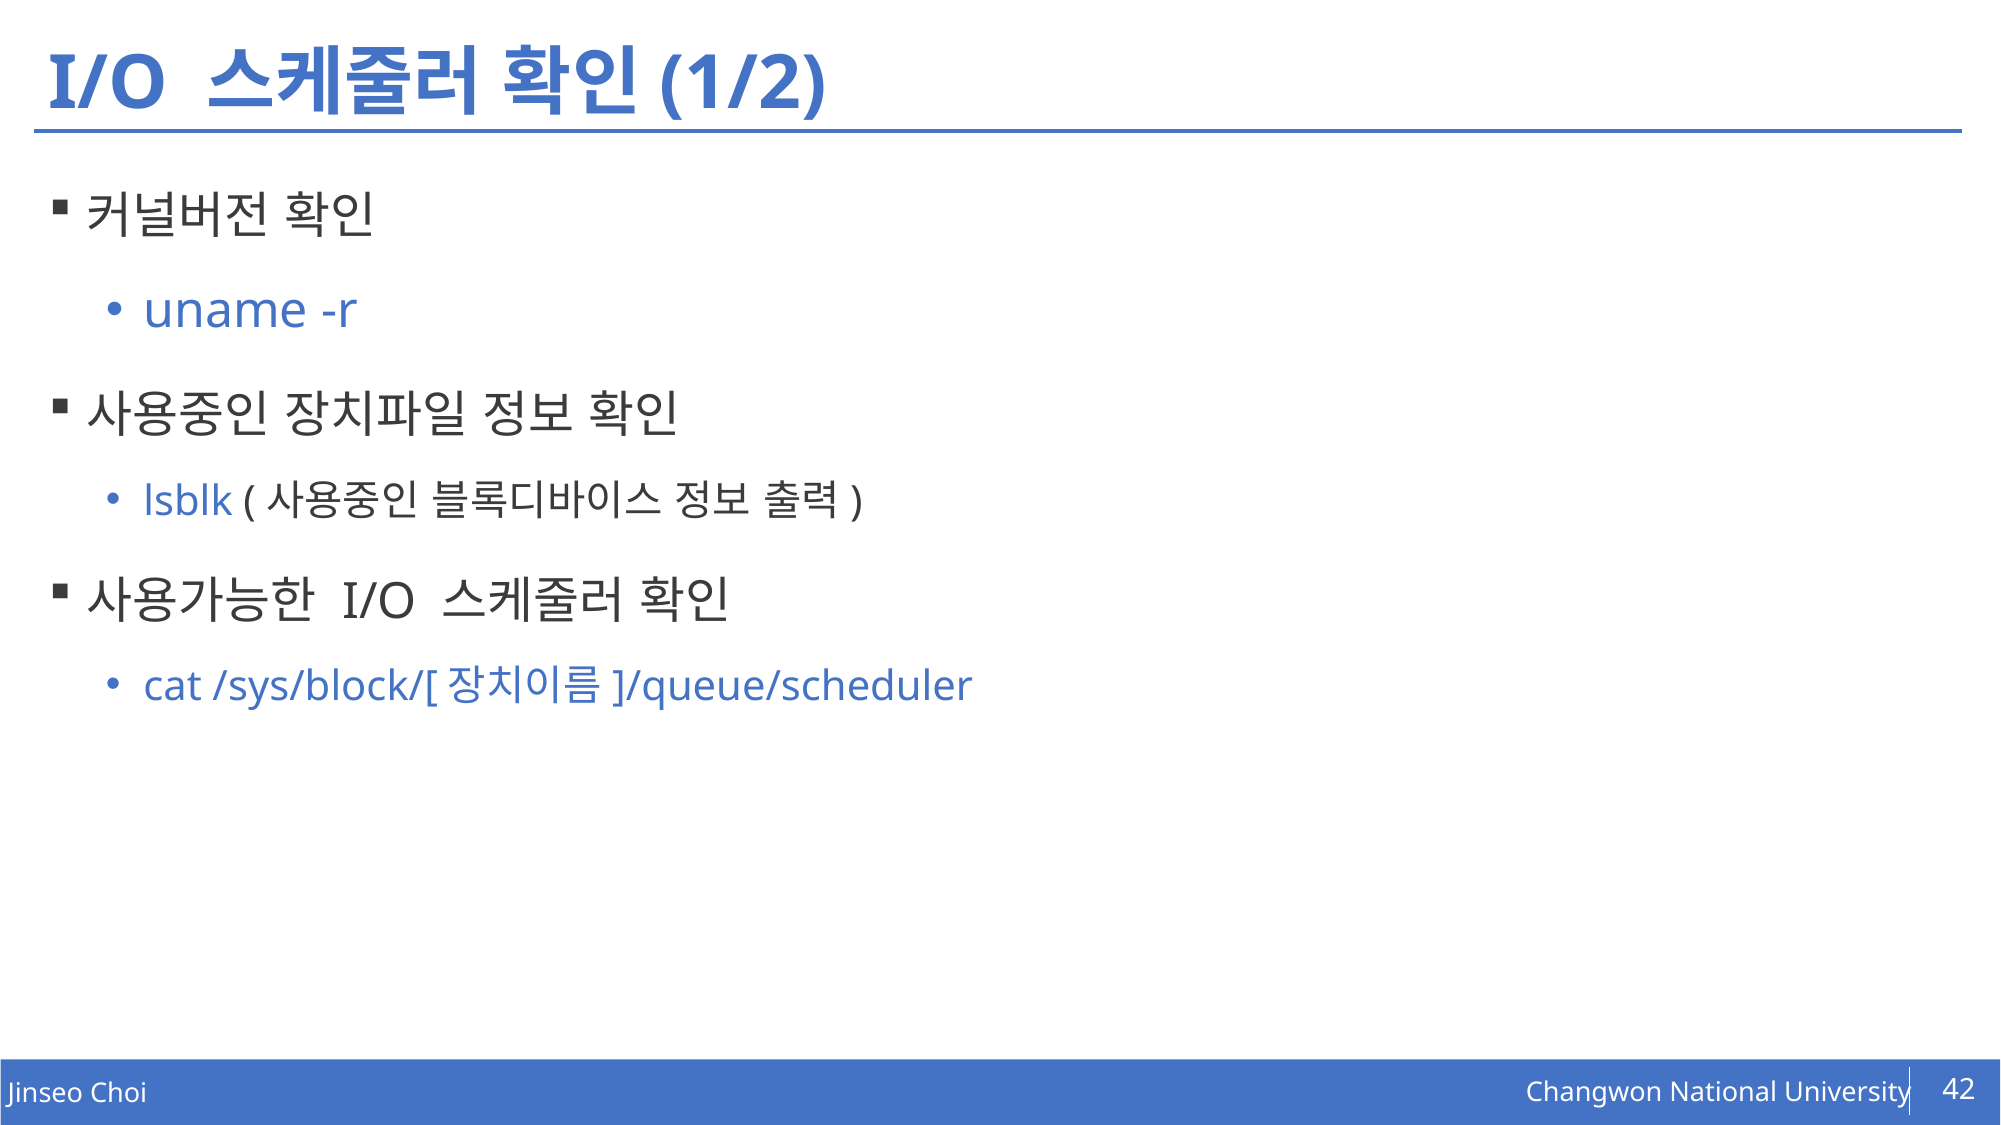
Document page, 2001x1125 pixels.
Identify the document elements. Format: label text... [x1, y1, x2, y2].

list 커널버전 확인 uname -r 사용중인 장치파일 정보 확인 lsblk (사용중인 블록디바이스 정보 출력) 사용가능한 I/O 스케줄러 확인 cat /sys/block/[장치이름]/queue/scheduler [33, 152, 1963, 997]
slide_number 42 [1922, 1060, 1996, 1121]
title I/O 스케줄러 확인(1/2) [33, 27, 1963, 143]
